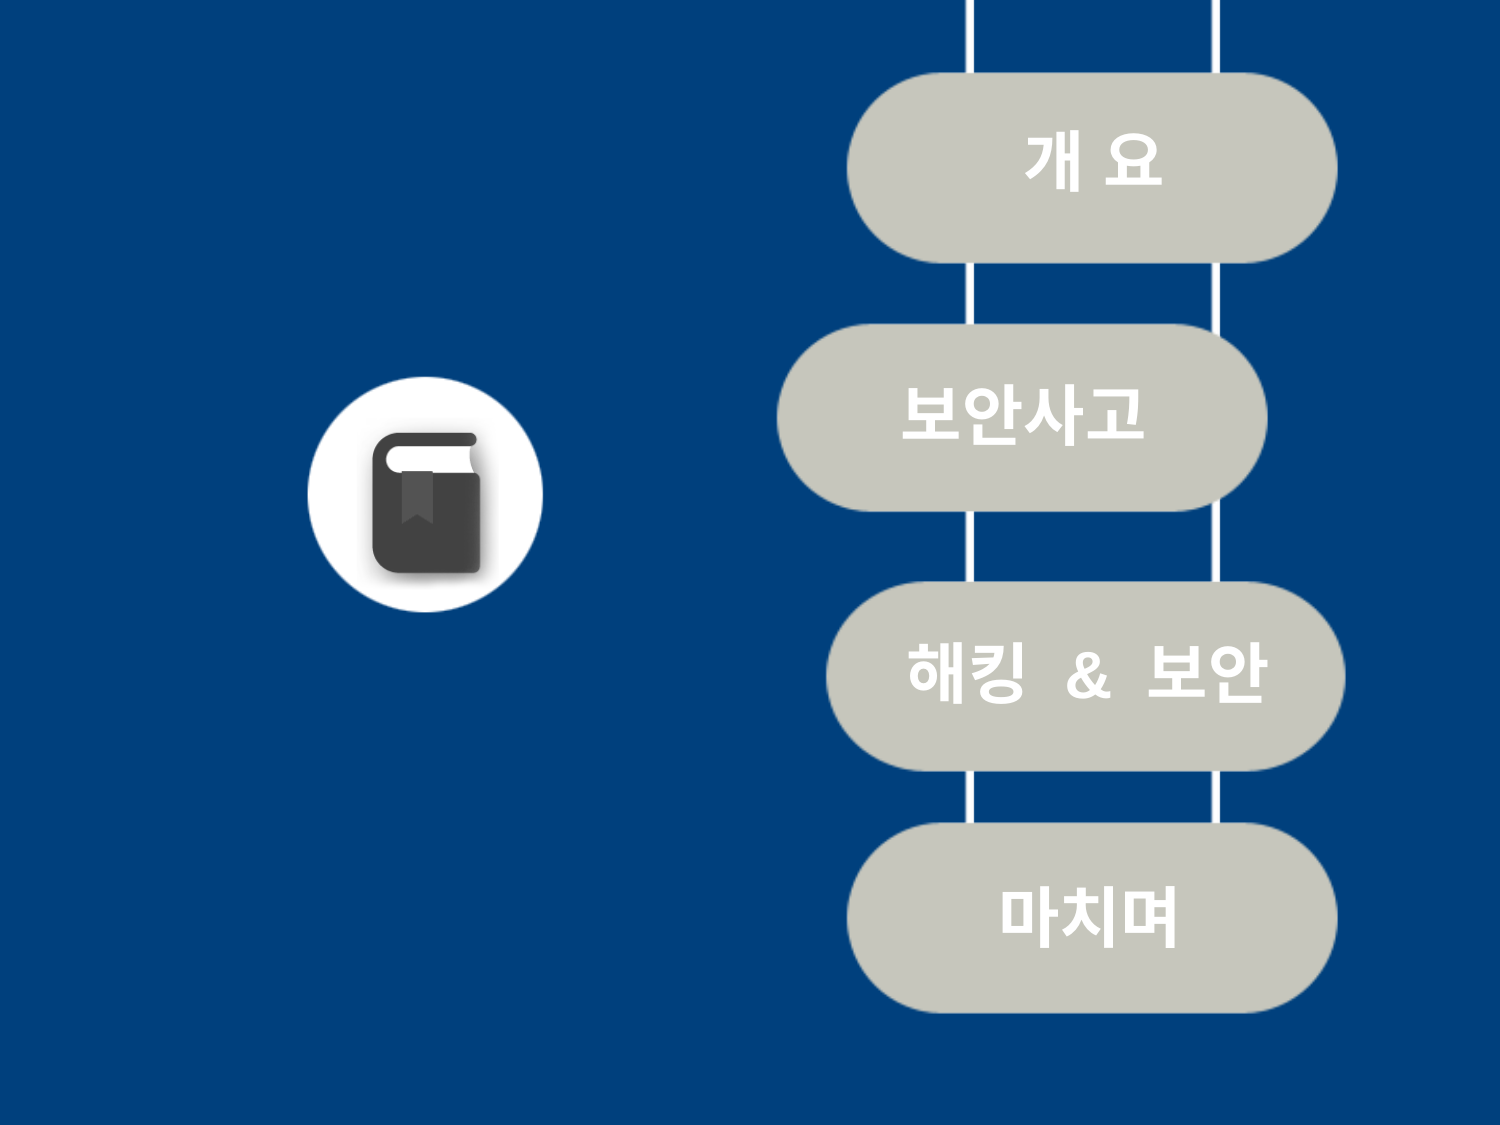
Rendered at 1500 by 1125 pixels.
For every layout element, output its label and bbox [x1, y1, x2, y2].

picture [0, 0, 1500, 1125]
text_box [737, 275, 1339, 540]
text_box [785, 531, 1421, 802]
text_box [808, 23, 1409, 291]
text_box [808, 773, 1409, 1041]
